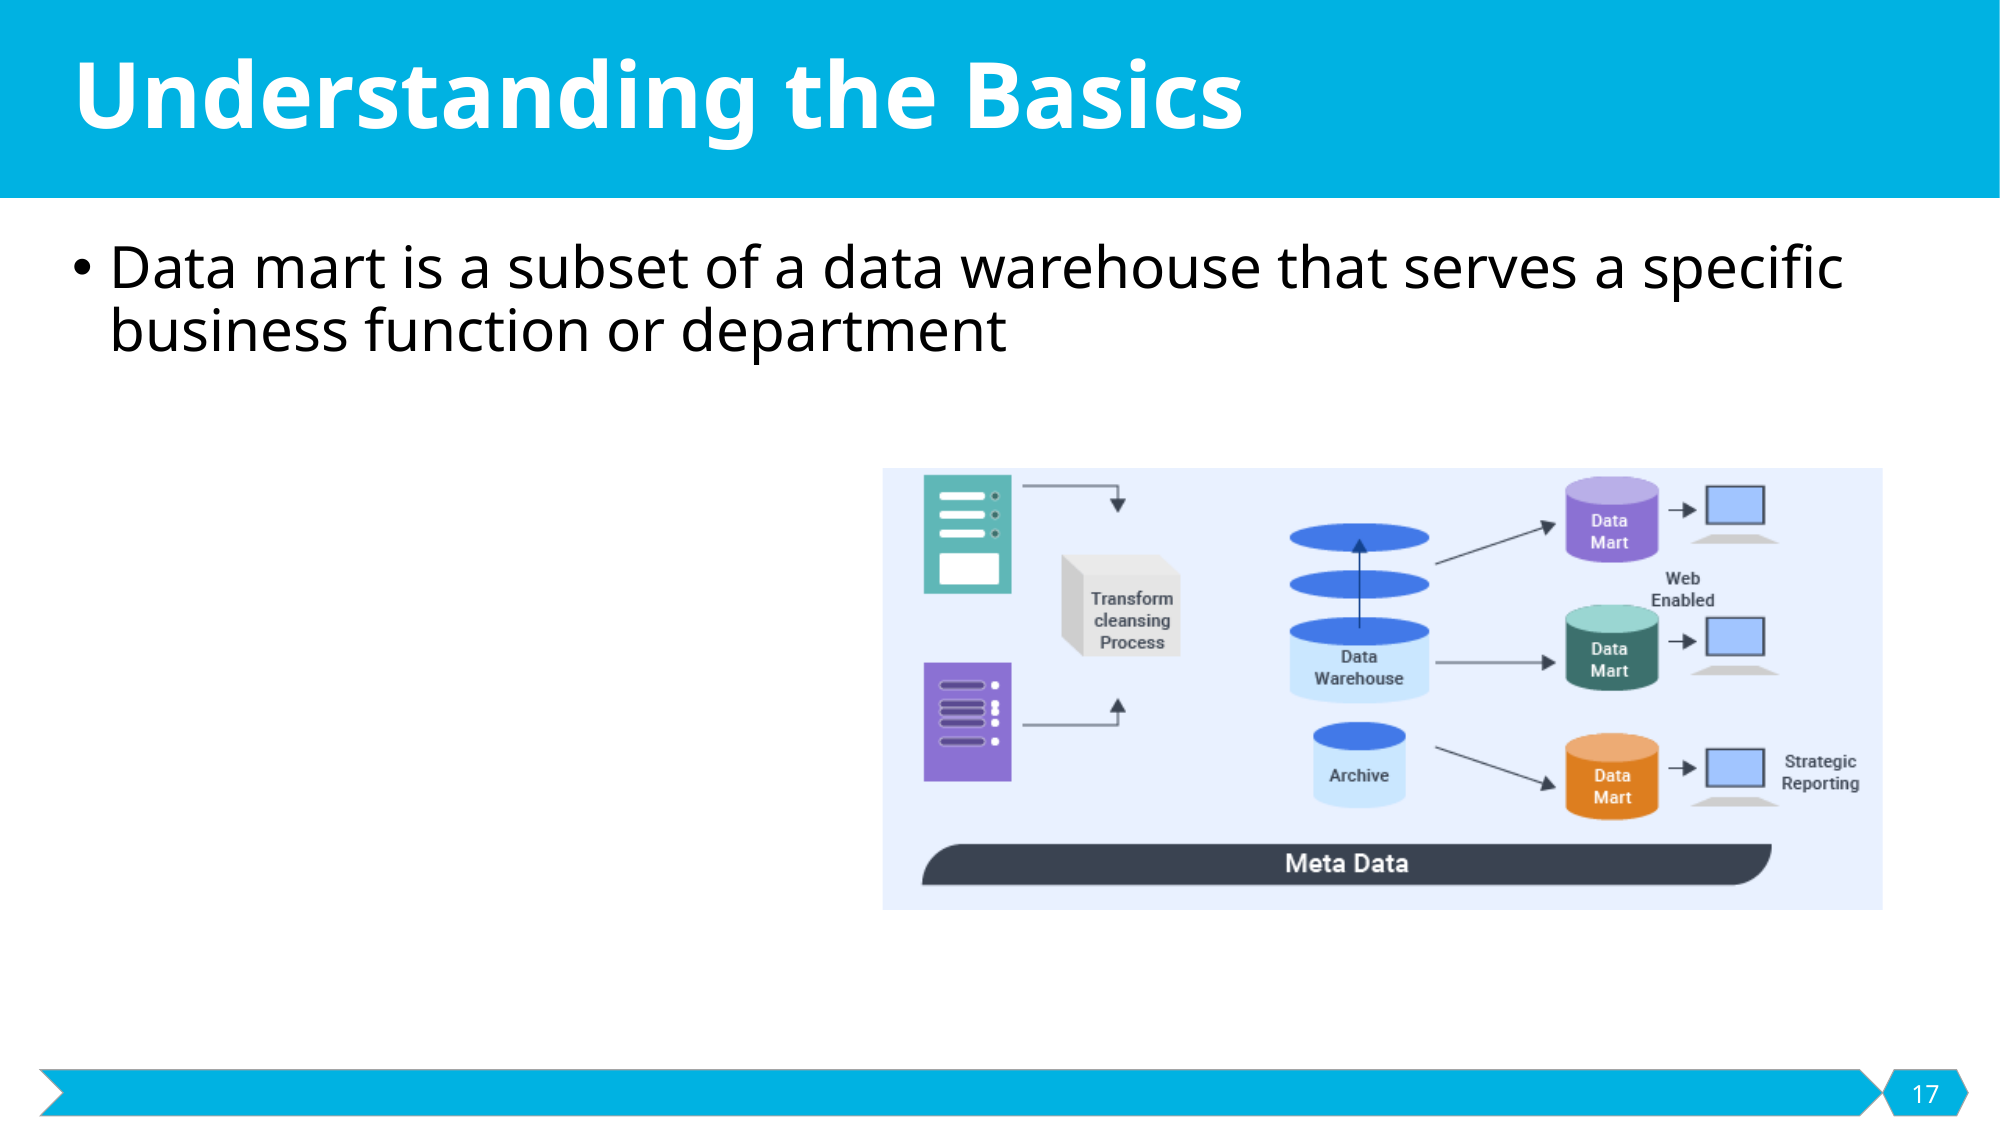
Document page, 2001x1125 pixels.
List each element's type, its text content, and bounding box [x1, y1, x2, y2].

title Understanding the Basics [56, 0, 1969, 199]
slide_number 17 [1882, 1065, 1969, 1125]
picture [882, 467, 1883, 910]
list Data mart is a subset of a data warehouse that serves a specific business function or department [56, 230, 1969, 1010]
